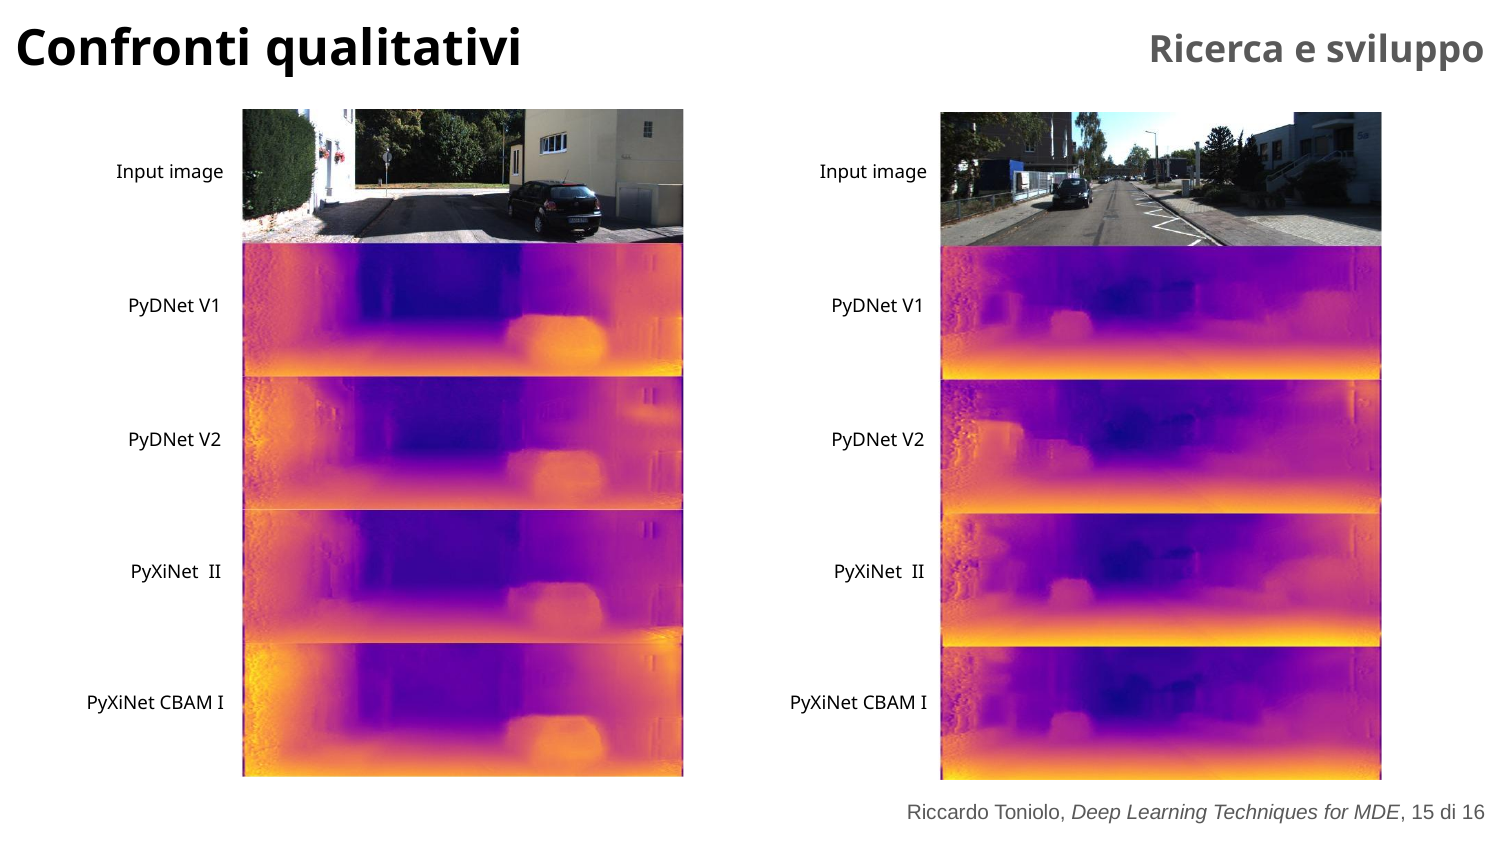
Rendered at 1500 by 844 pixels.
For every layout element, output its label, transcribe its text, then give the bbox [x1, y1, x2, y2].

text_box PyDNet V1 [794, 286, 931, 324]
text_box Input image [794, 152, 931, 190]
text_box Confronti qualitativi [0, 0, 1020, 106]
picture [238, 108, 685, 777]
slide_number Riccardo Toniolo, Deep Learning Techniques for MDE, 15 di 16 [0, 779, 1500, 844]
text_box Ricerca e sviluppo [843, 9, 1500, 95]
picture [936, 112, 1383, 780]
text_box PyDNet V1 [91, 286, 233, 324]
text_box Input image [91, 152, 233, 190]
text_box PyDNet V2 [91, 420, 233, 458]
text_box PyDNet V2 [794, 420, 931, 458]
